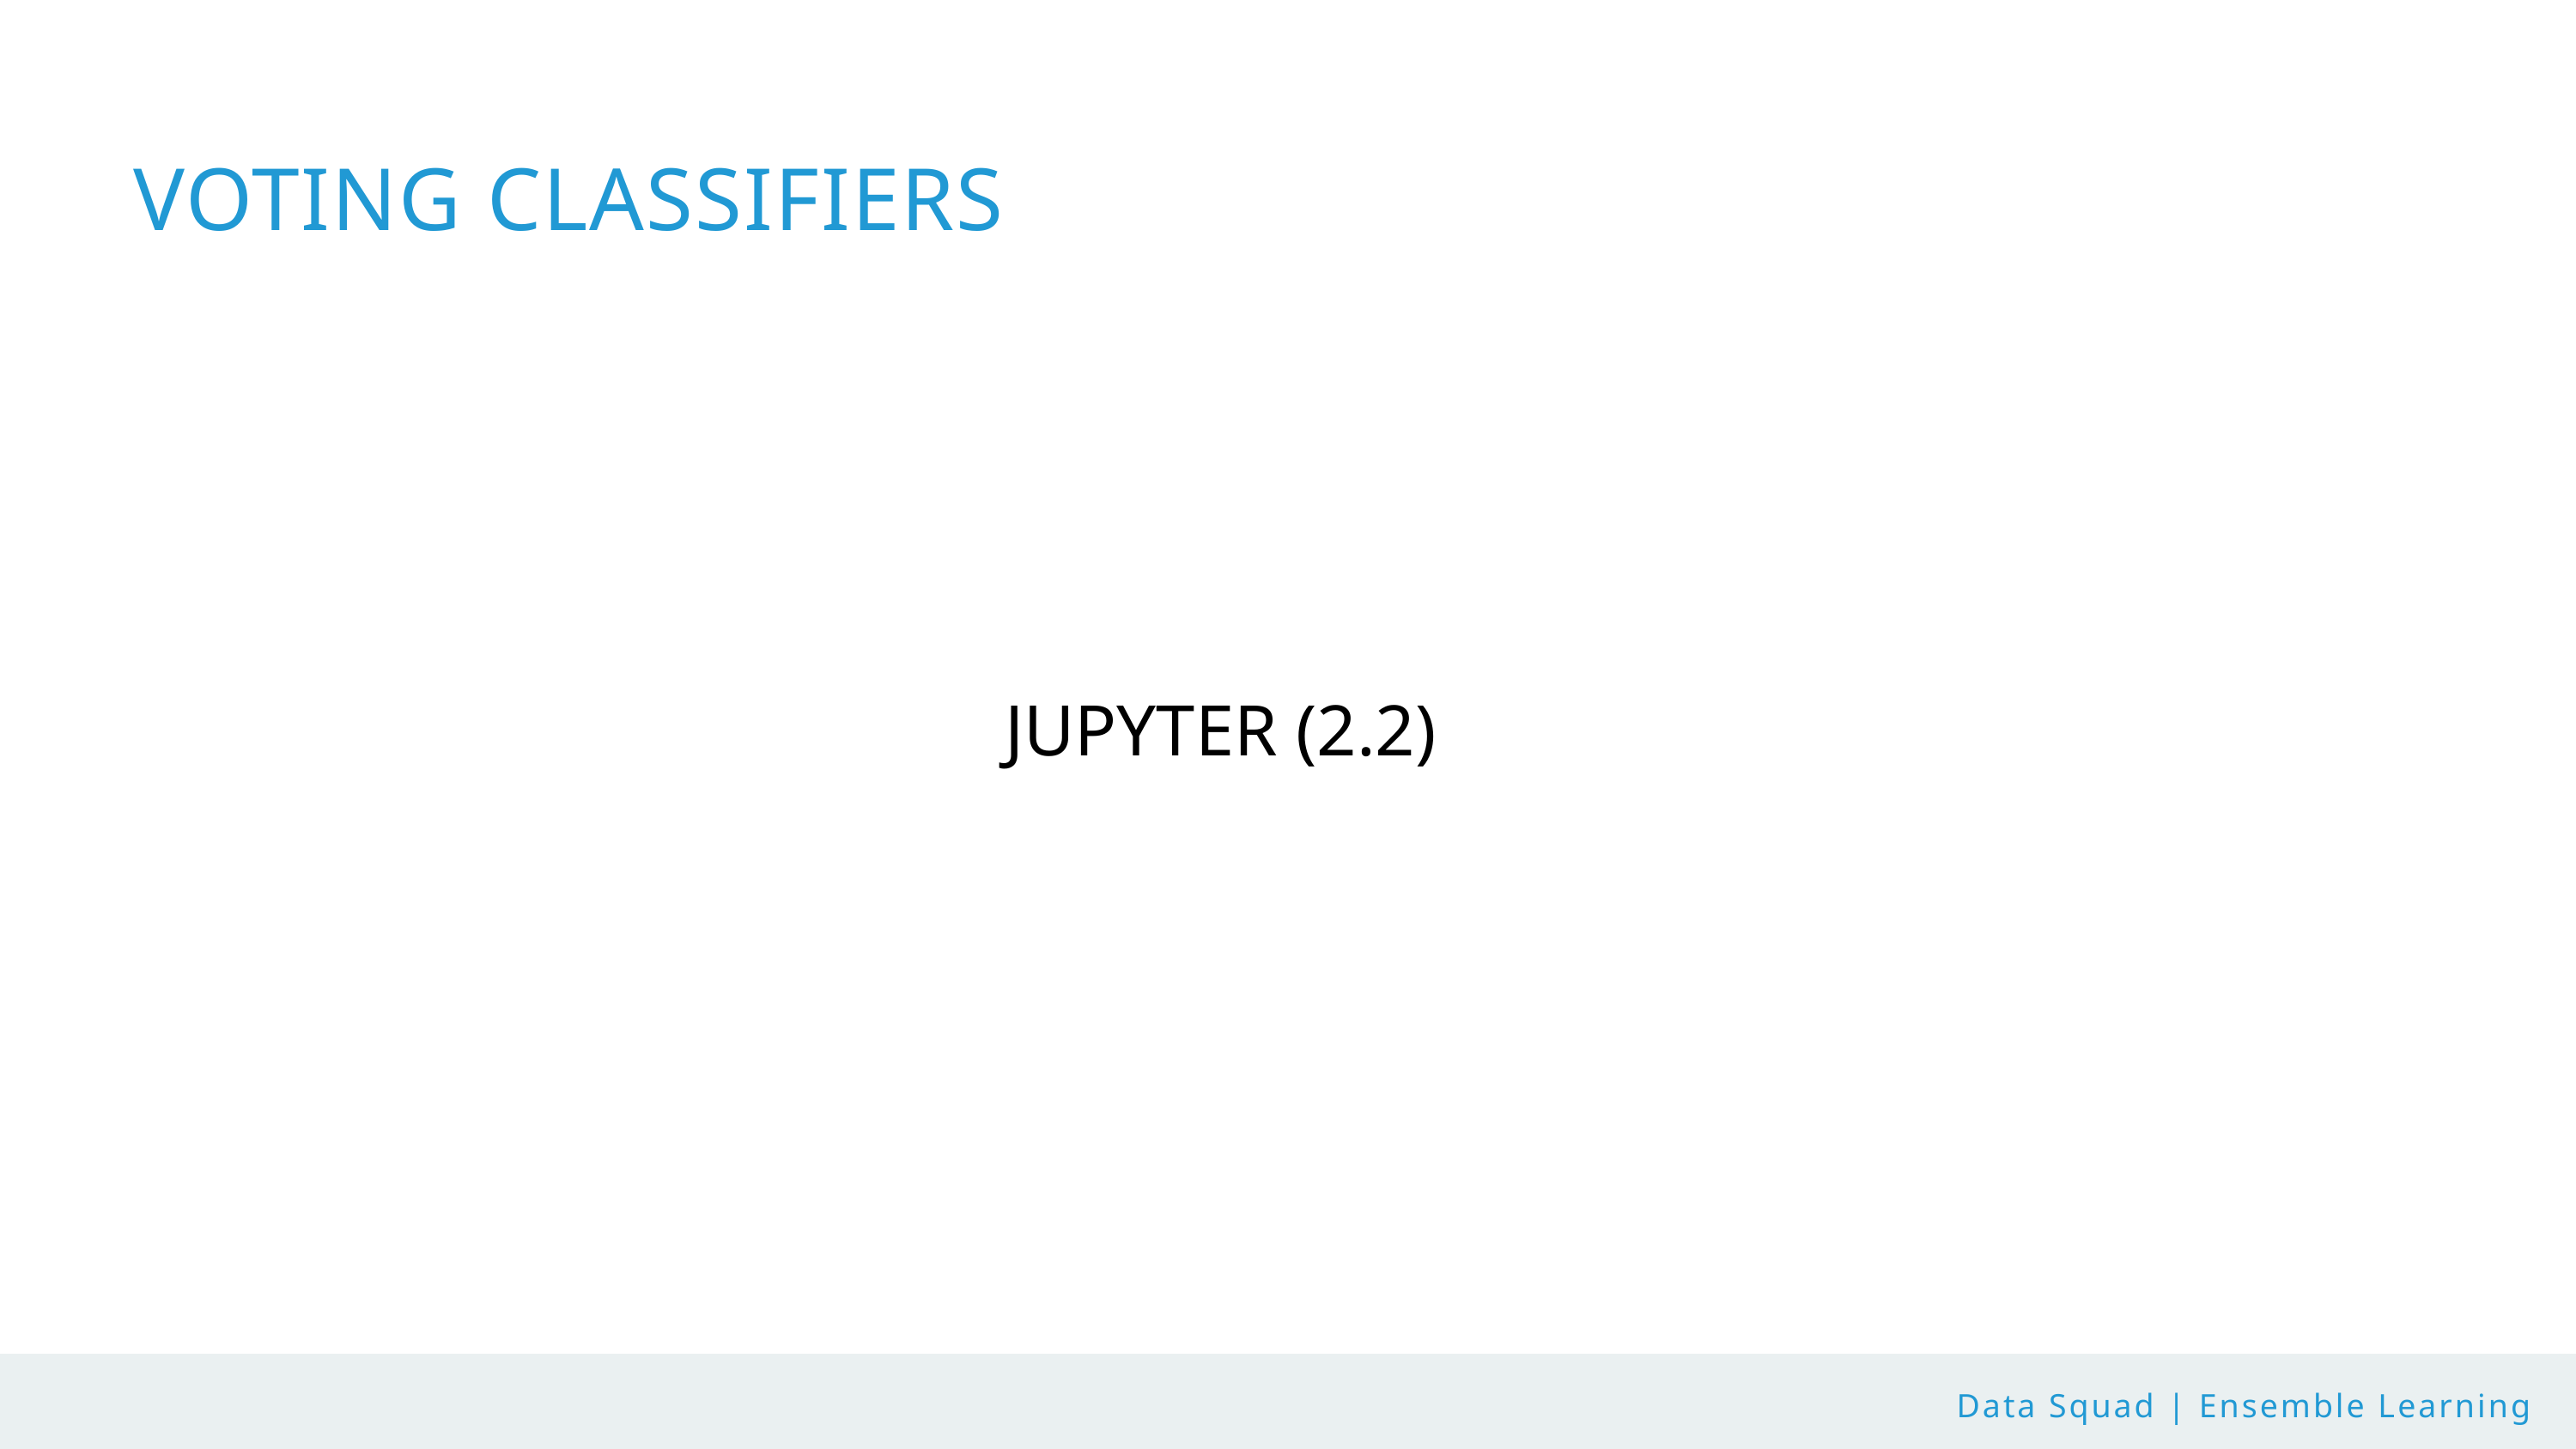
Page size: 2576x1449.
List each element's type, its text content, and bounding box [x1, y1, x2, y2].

text_box JUPYTER (2.2) [1005, 672, 1571, 770]
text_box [0, 1353, 2576, 1449]
text_box VOTING CLASSIFIERS [133, 144, 2539, 248]
